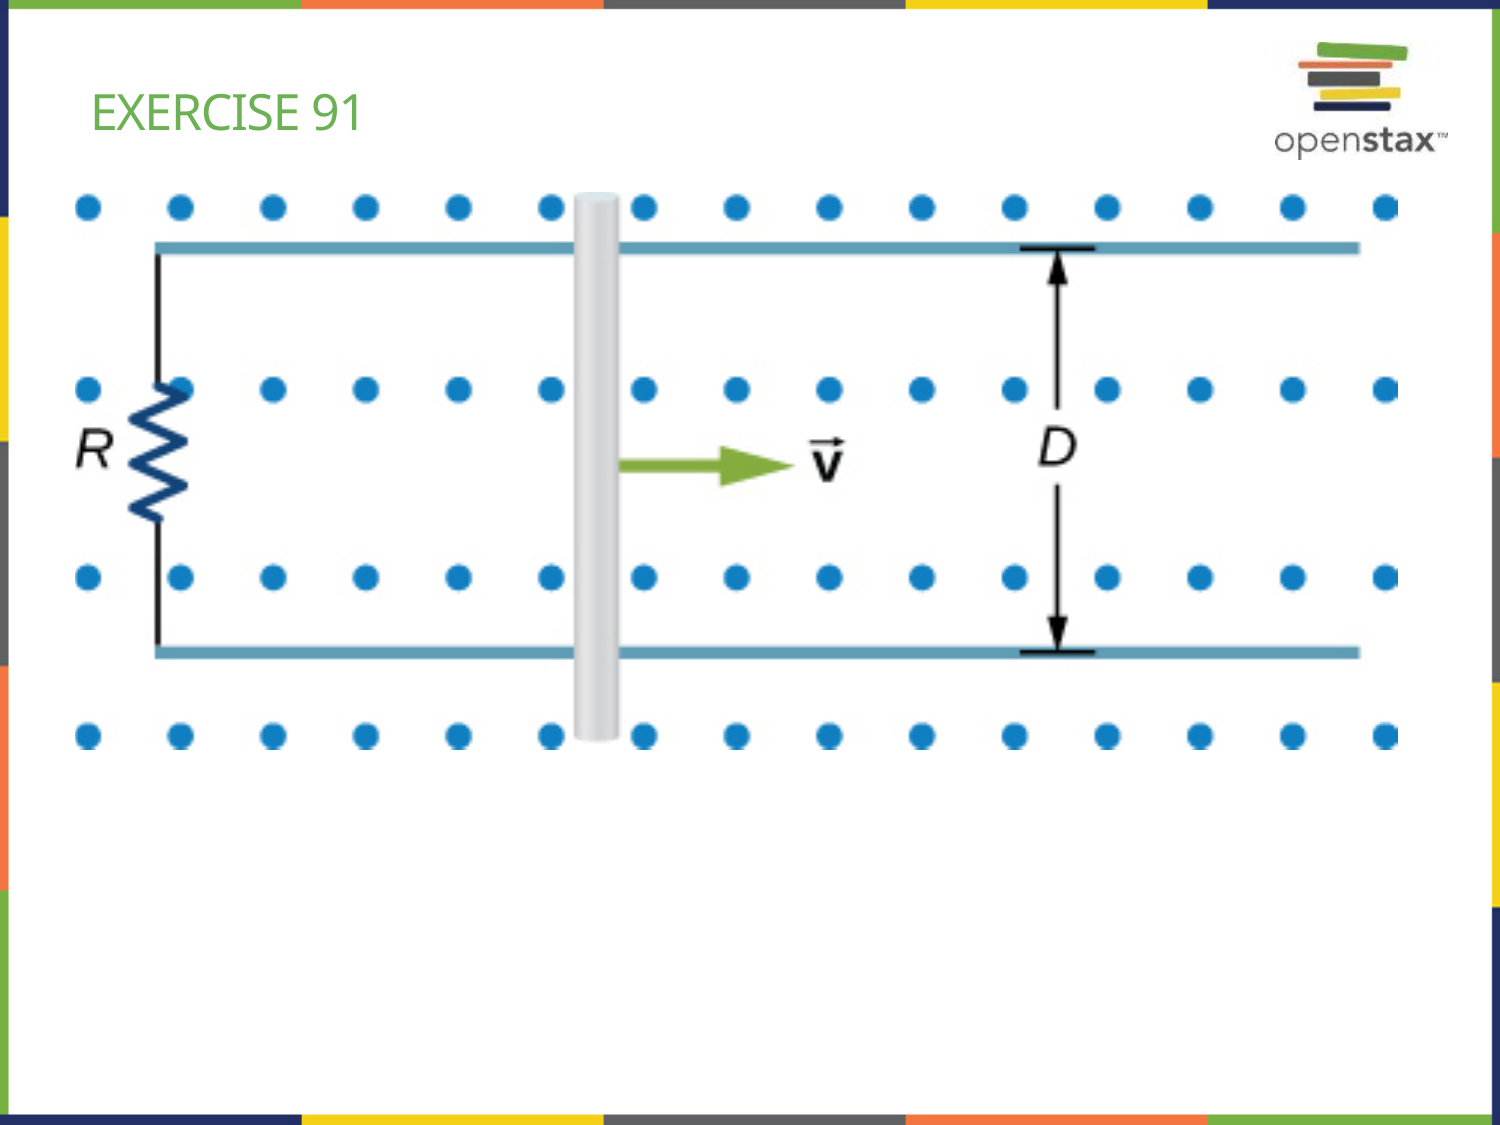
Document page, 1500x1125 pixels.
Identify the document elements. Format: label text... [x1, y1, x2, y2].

title Exercise 91 [75, 39, 1275, 148]
picture [0, 0, 1500, 1125]
